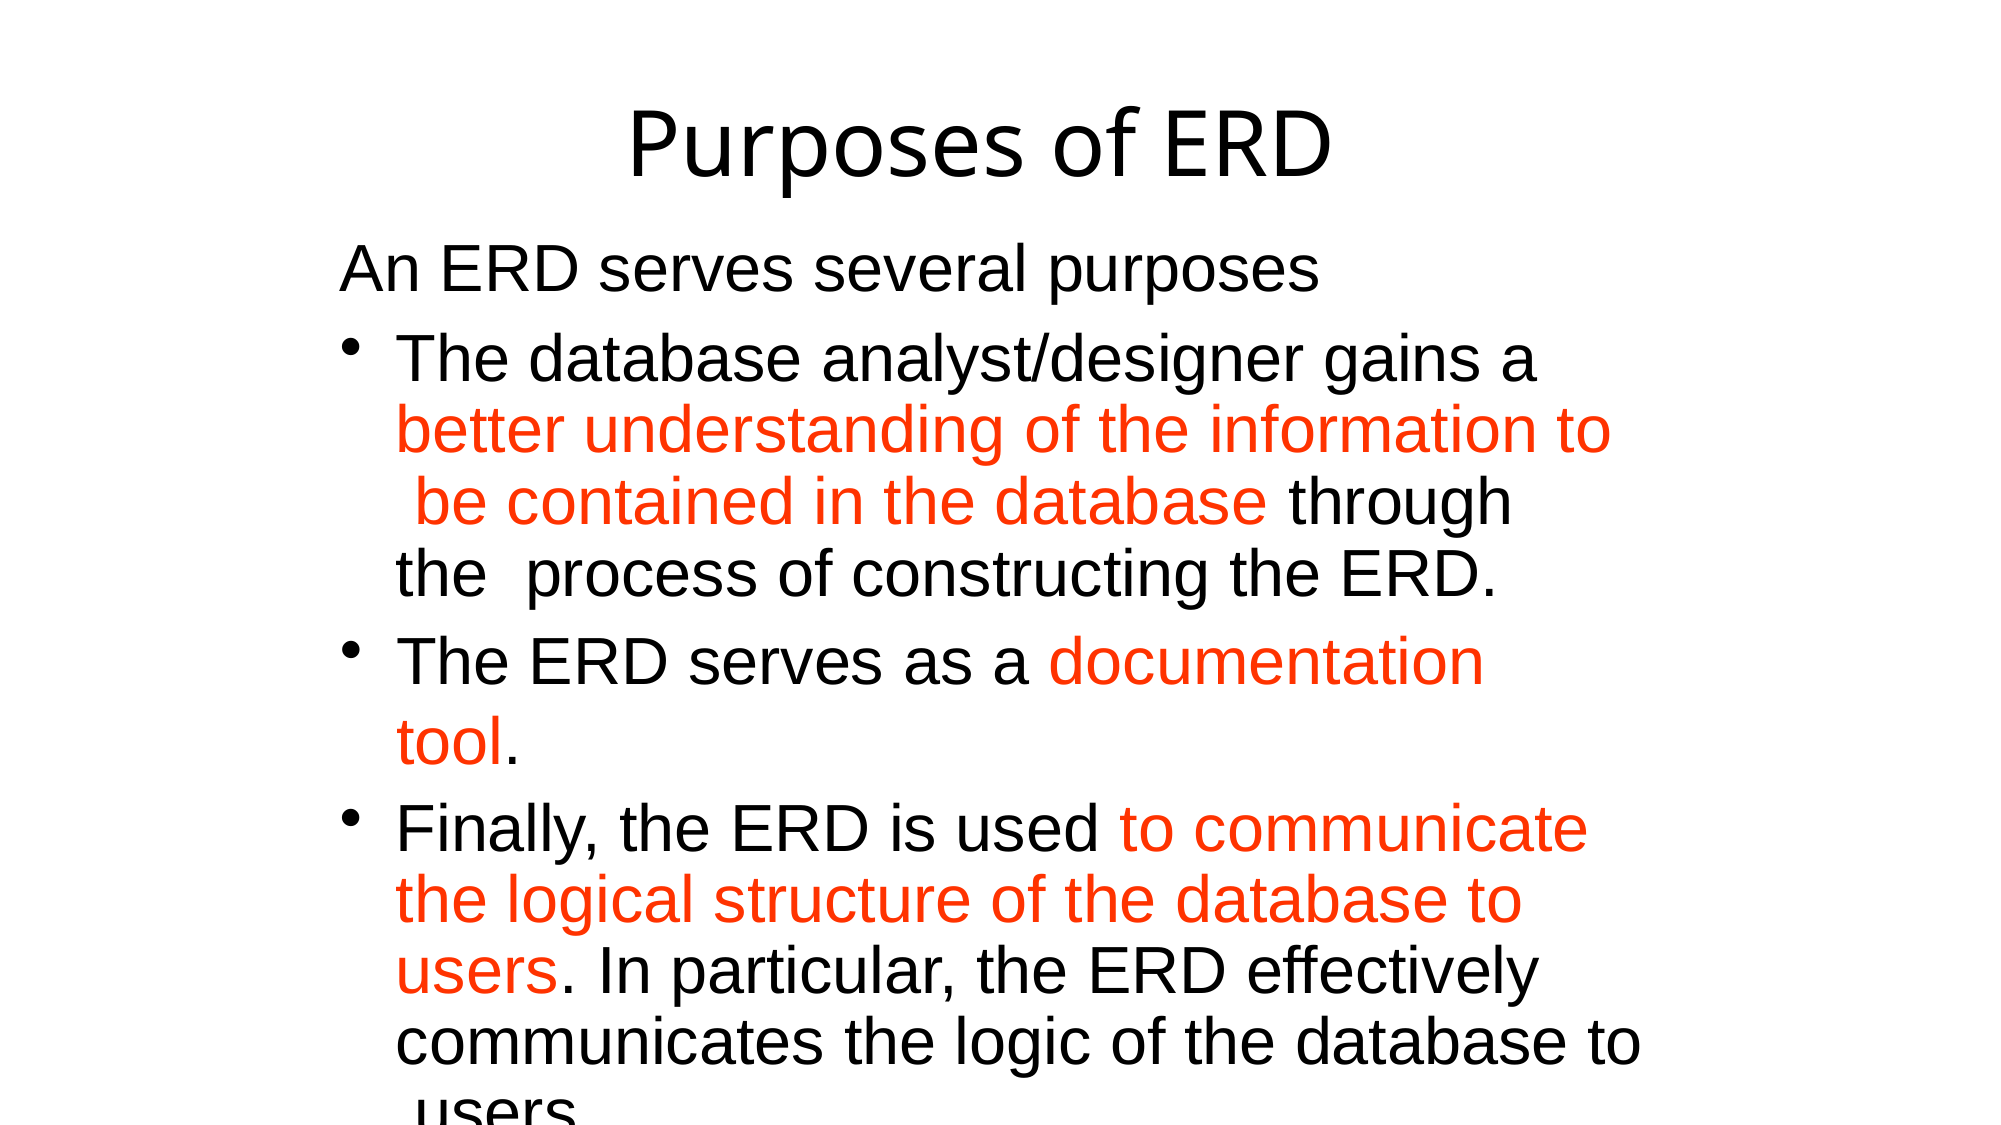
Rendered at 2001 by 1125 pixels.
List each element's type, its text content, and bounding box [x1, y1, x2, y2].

text_box An ERD serves several purposes The database analyst/designer gains a better understanding of the information to be contained in the database through the process of constructing the ERD. The ERD serves as a documentation tool. Finally, the ERD is used to communicate the logical structure of the database to users. In particular, the ERD effectively communicates the logic of the database to users. [337, 213, 1649, 1125]
title Purposes of ERD [623, 43, 1376, 213]
